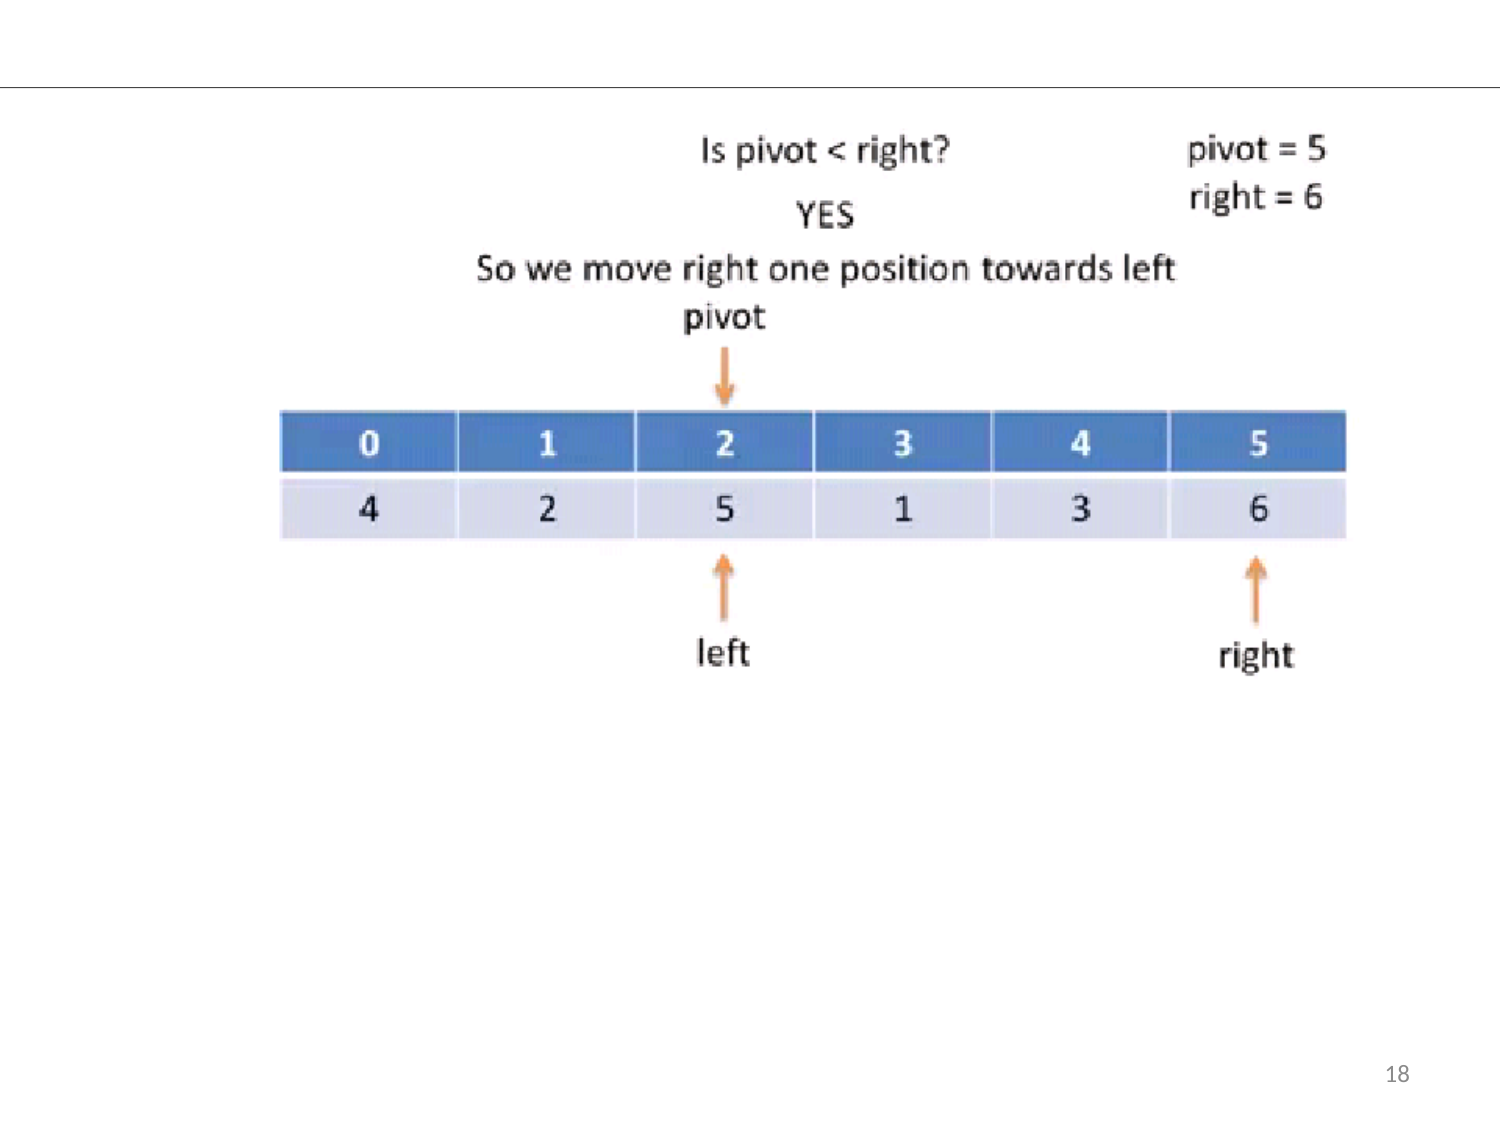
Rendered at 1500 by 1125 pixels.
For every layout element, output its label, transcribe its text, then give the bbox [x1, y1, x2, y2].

picture [0, 87, 1500, 976]
slide_number 18 [1074, 1042, 1425, 1103]
